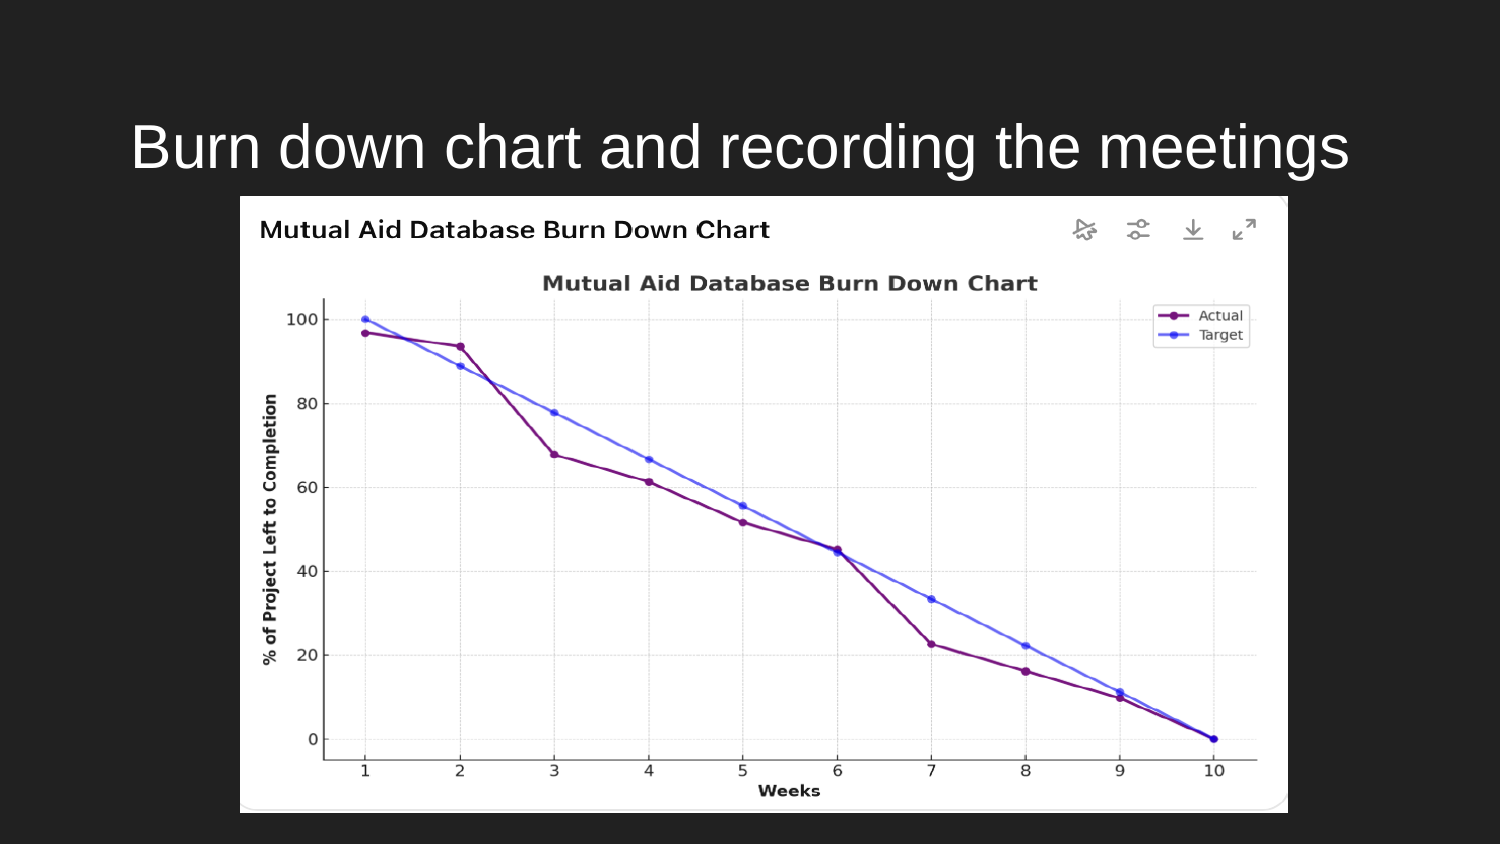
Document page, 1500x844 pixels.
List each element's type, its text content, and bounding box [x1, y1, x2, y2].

picture [240, 196, 1288, 813]
title Burn down chart and recording the meetings [83, 66, 1417, 197]
